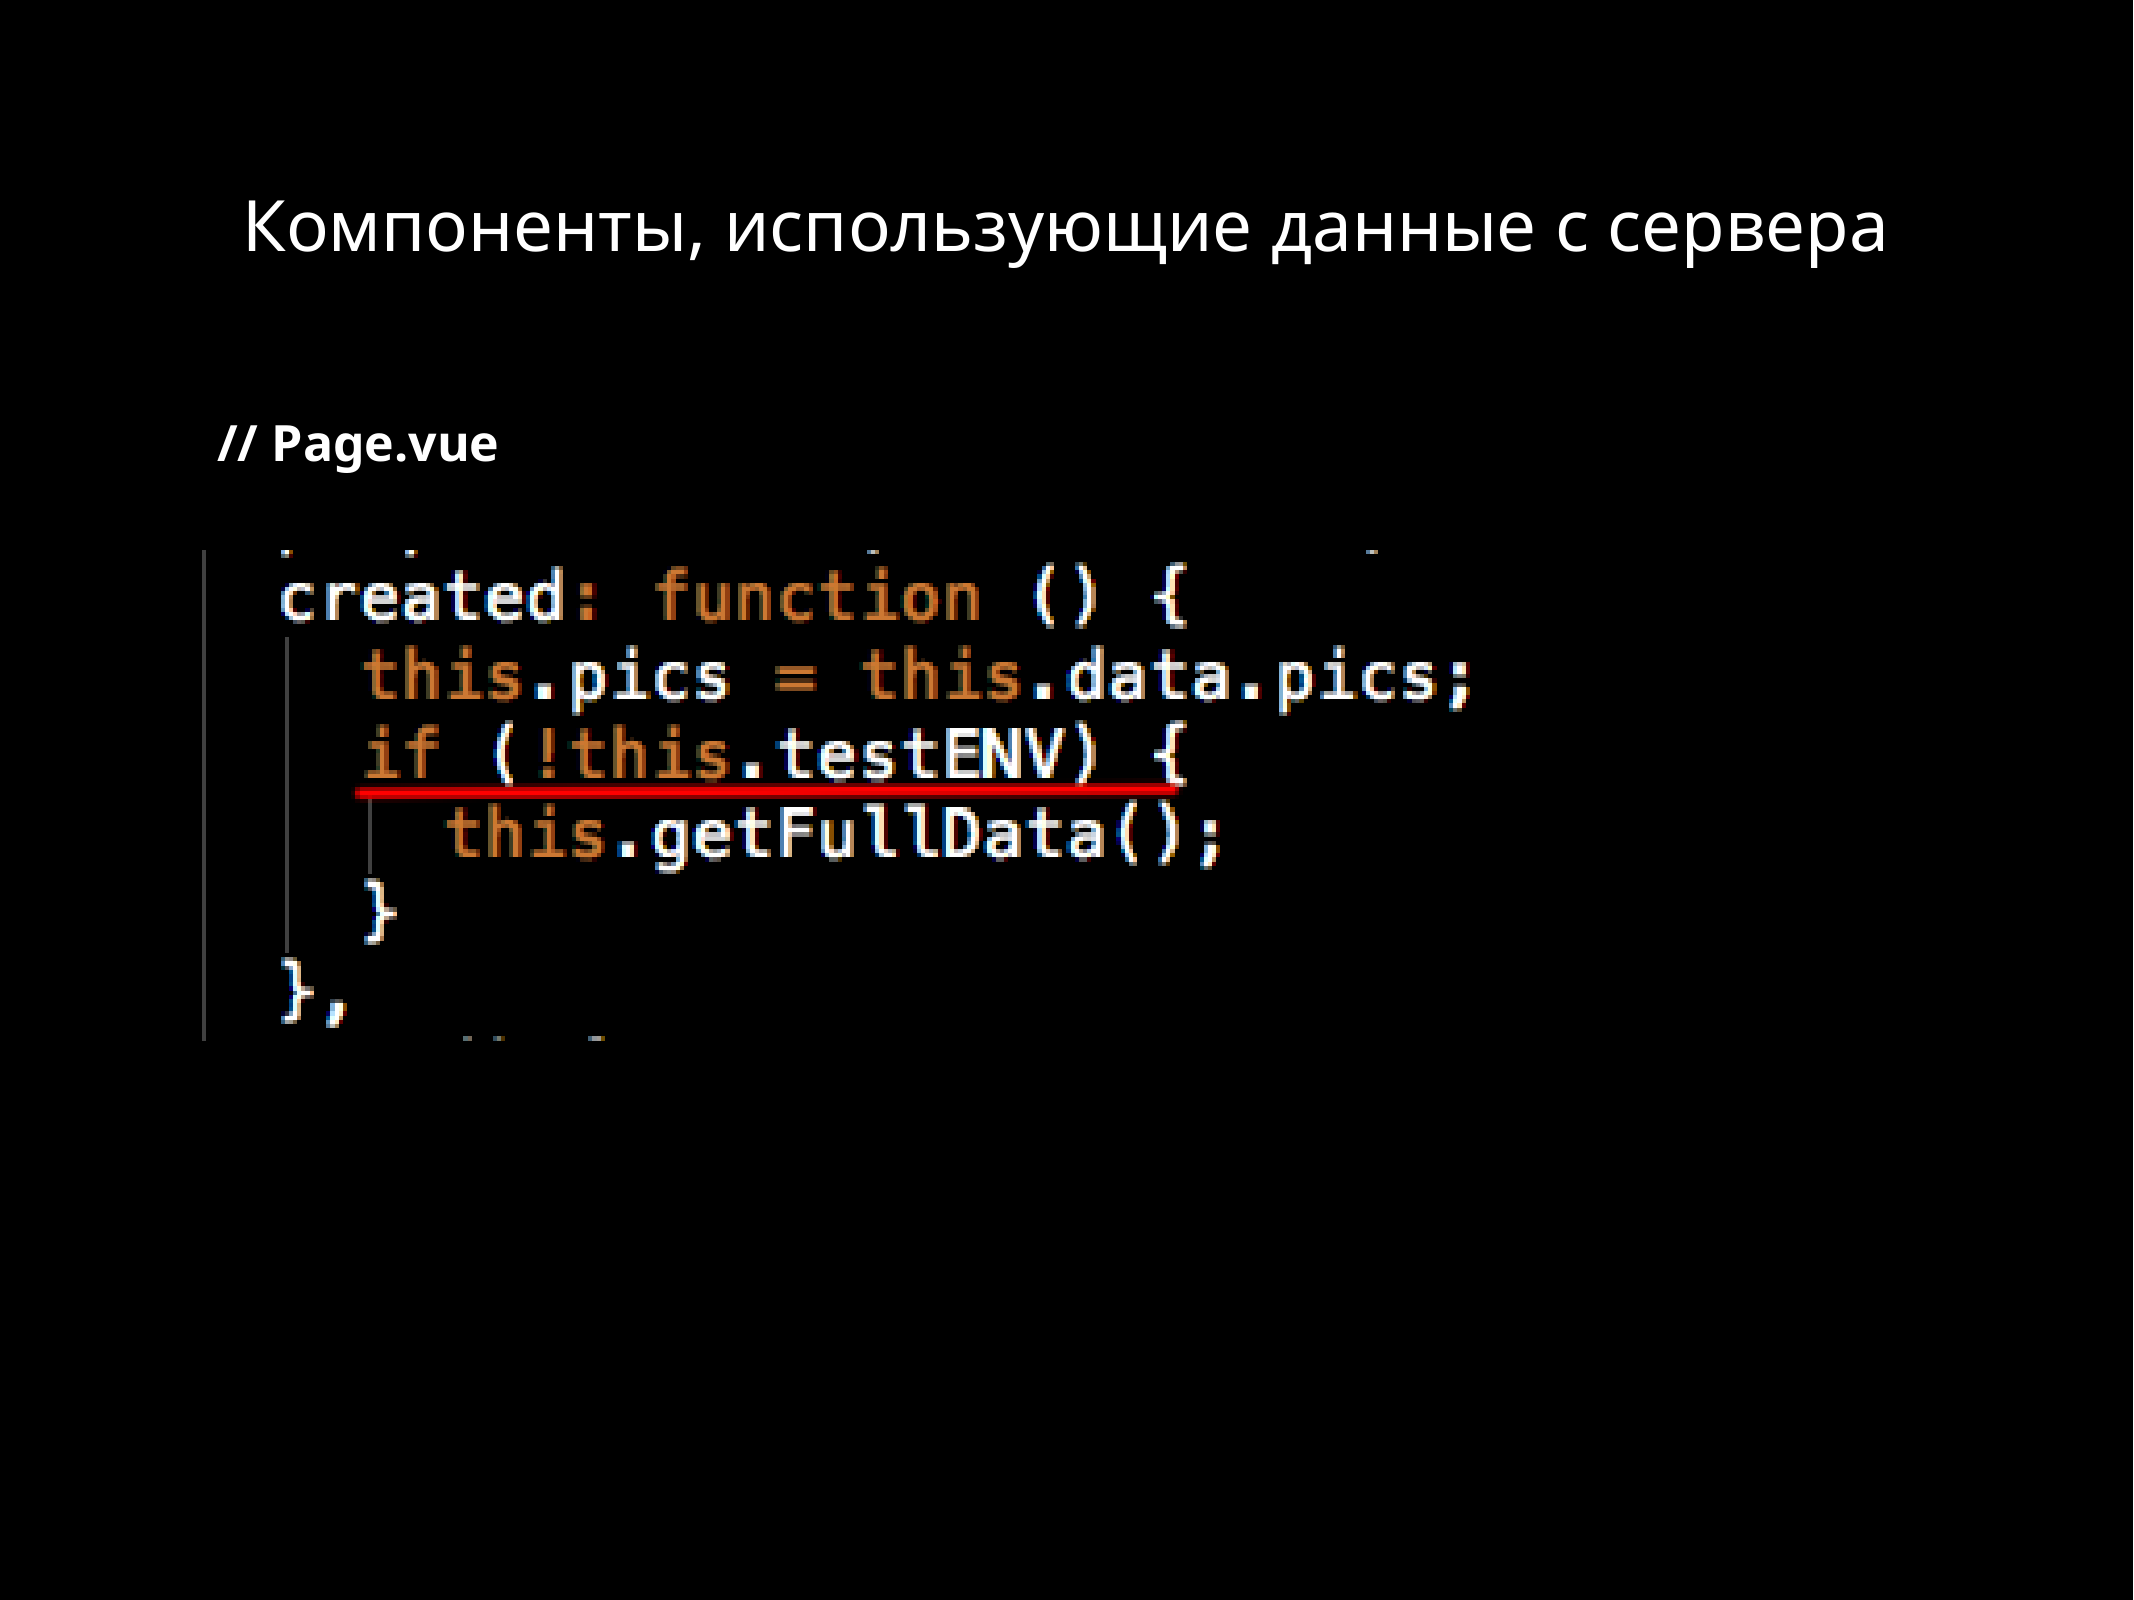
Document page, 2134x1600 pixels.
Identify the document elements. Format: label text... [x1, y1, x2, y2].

text_box // Page.vue [208, 403, 508, 480]
title Компоненты, использующие данные с сервера [207, 112, 1926, 275]
picture [201, 550, 1566, 1042]
